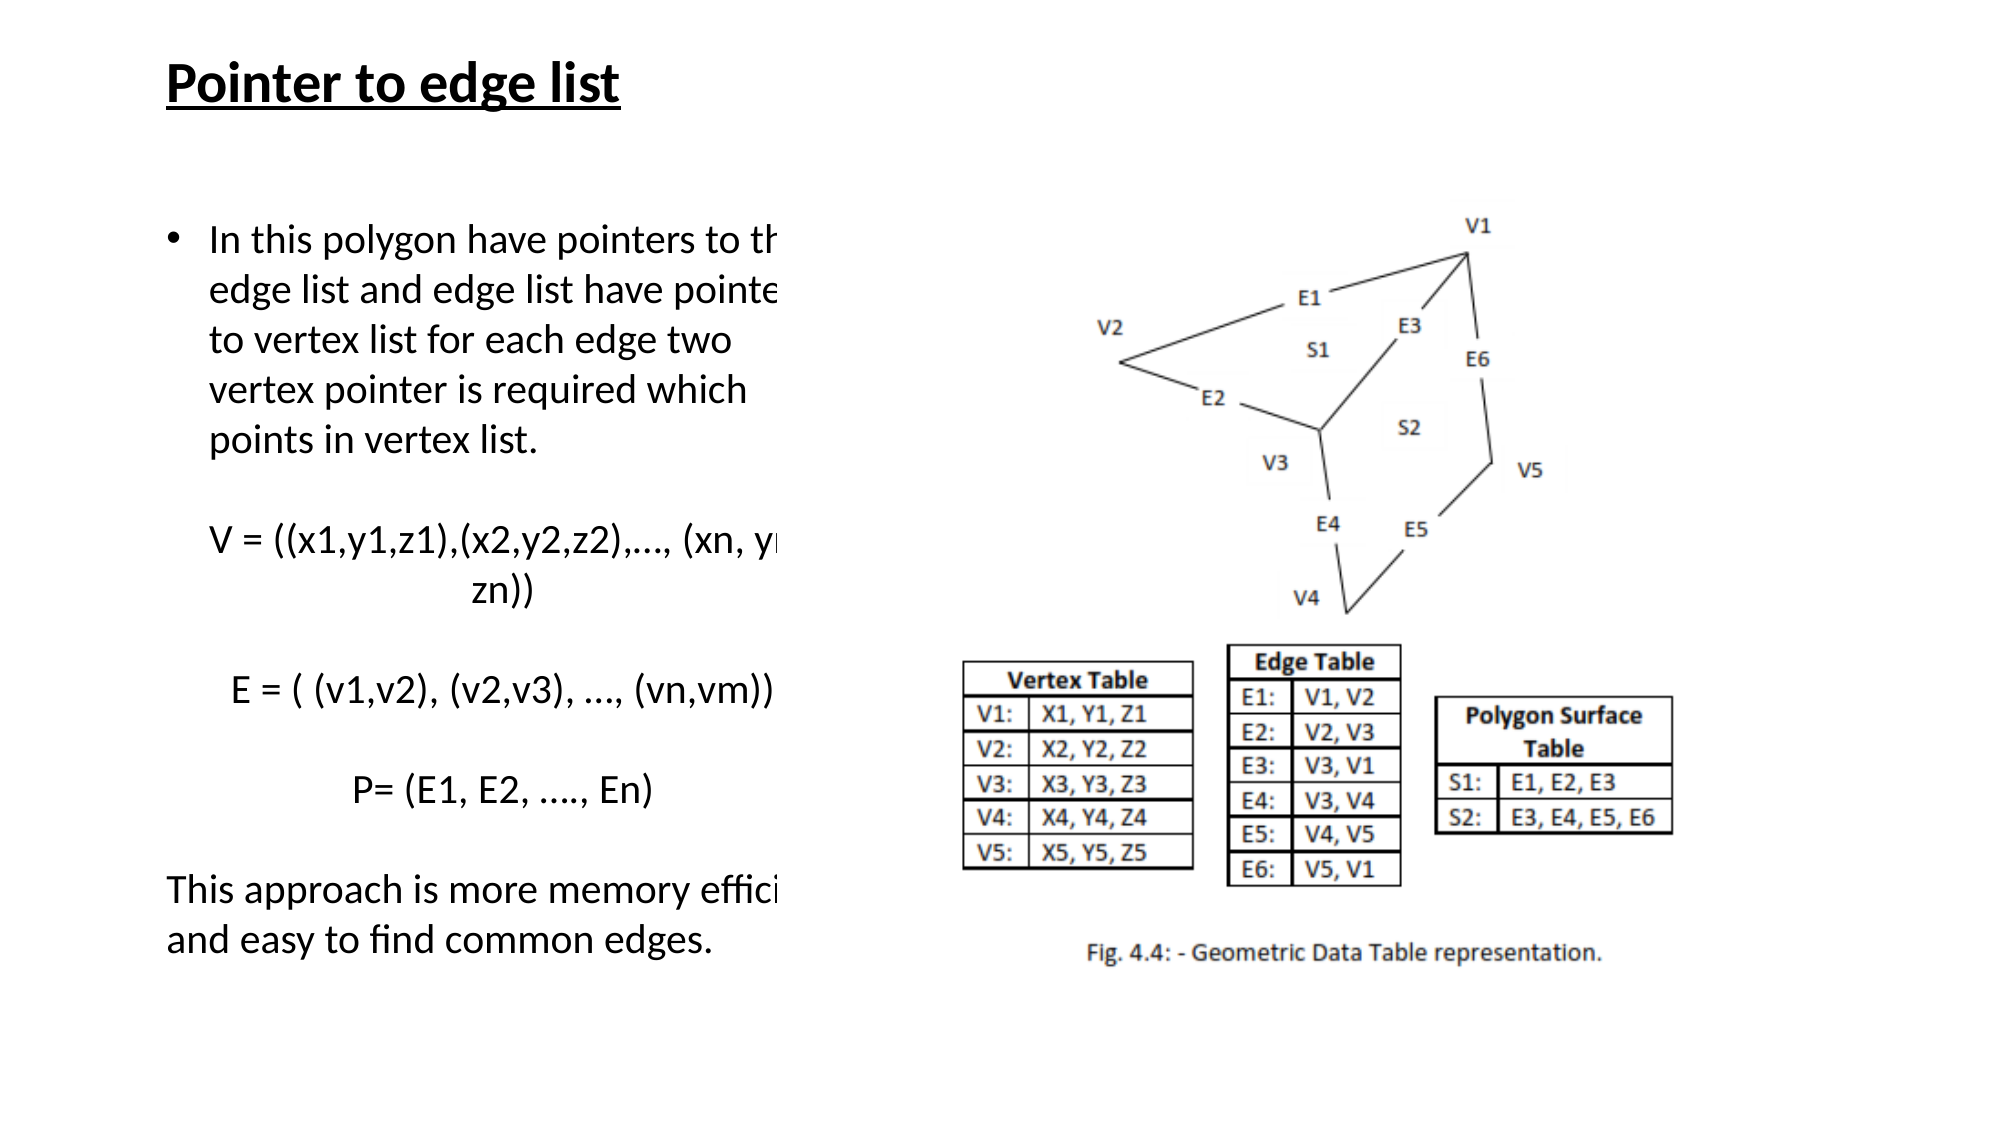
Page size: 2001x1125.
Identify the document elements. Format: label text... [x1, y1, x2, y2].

text_box In this polygon have pointers to the edge list and edge list have pointer to vertex list for each edge two vertex pointer is required which points in vertex list. V = ((x1,y1,z1),(x2,y2,z2),…, (xn, yn, zn)) E = ( (v1,v2), (v2,v3), …, (vn,vm)) P= (E1, E2, …., En) This approach is more memory efficient and easy to find common edges. [151, 204, 855, 1020]
picture [777, 176, 1883, 976]
text_box Pointer to edge list [151, 36, 1152, 122]
